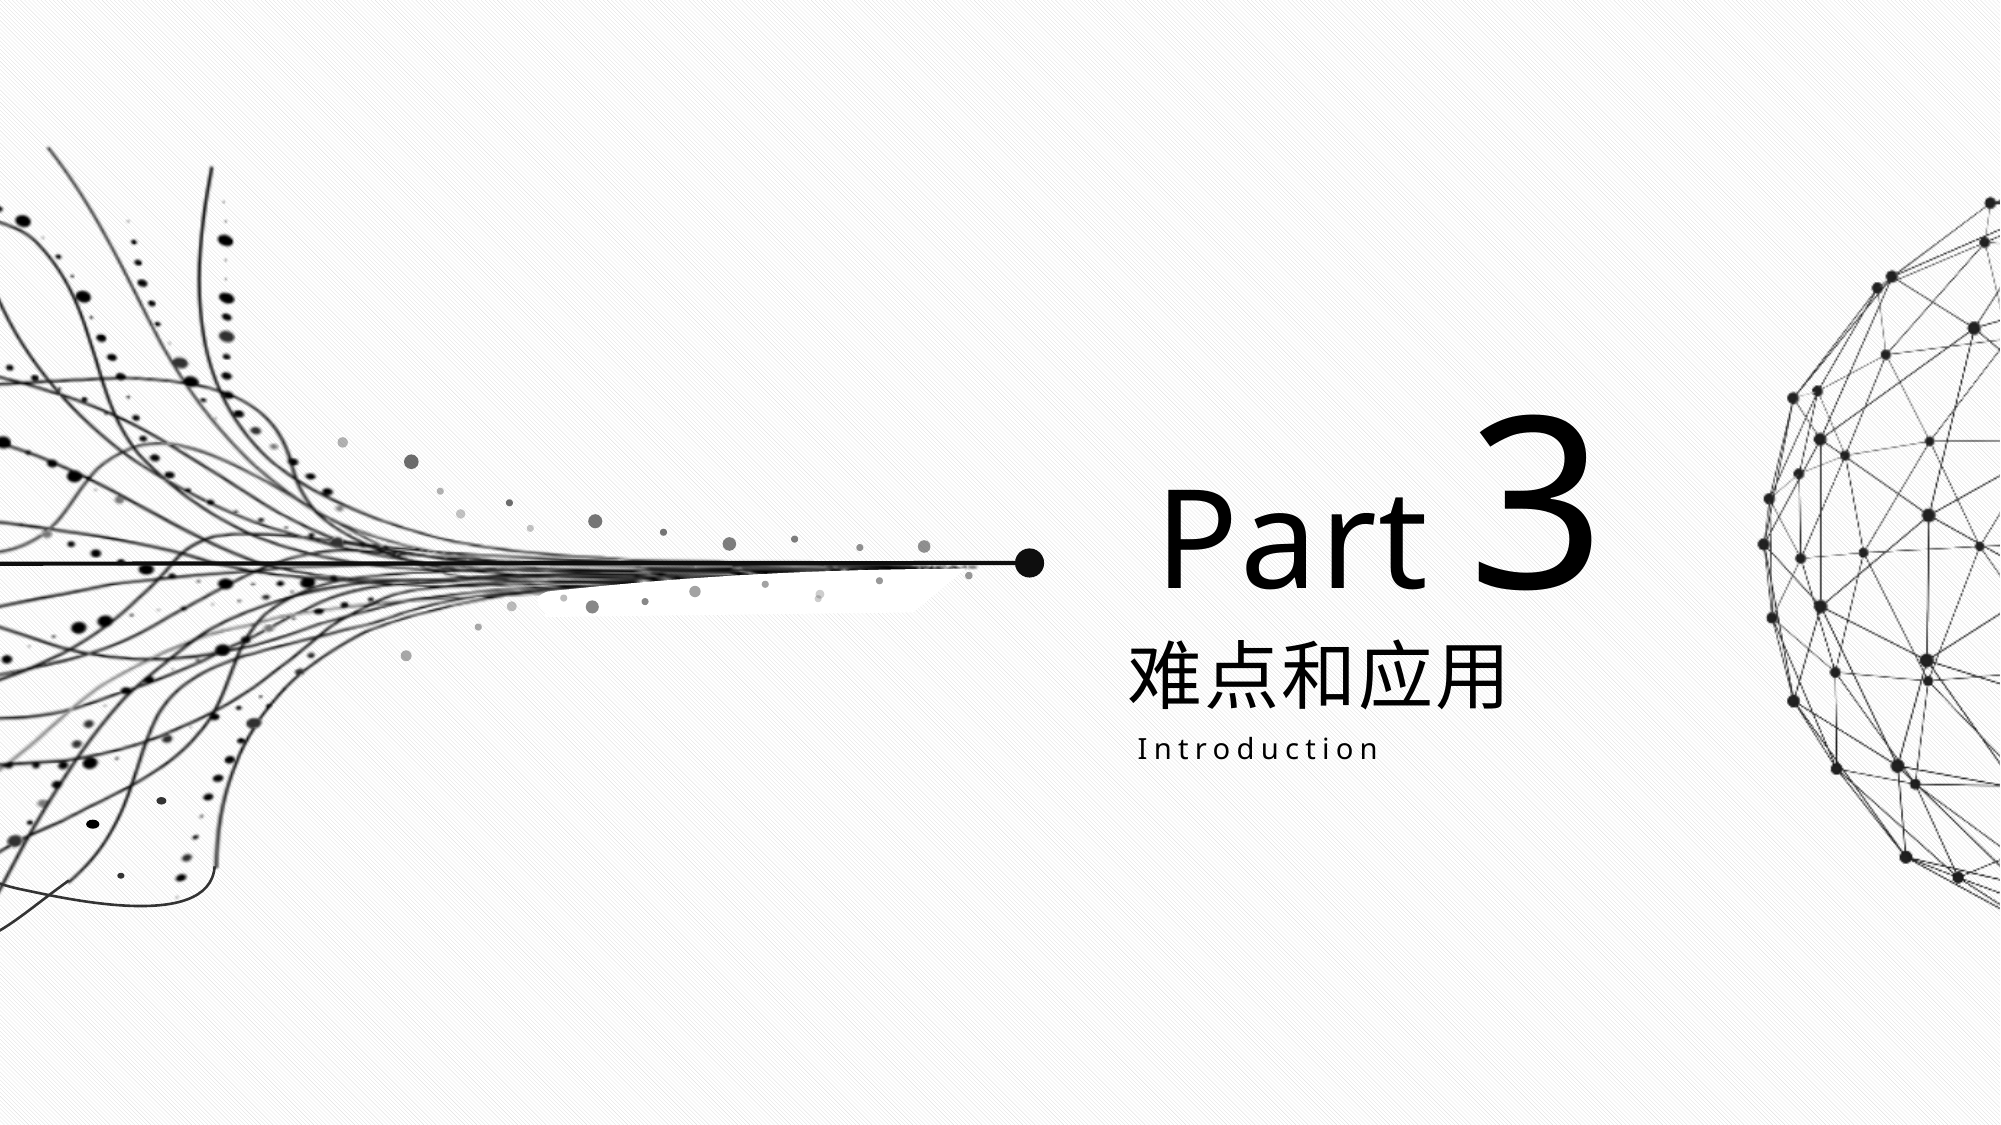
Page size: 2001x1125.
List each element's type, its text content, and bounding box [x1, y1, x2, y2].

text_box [436, 487, 884, 631]
picture [0, 0, 1045, 1125]
text_box 难点和应用 [1112, 644, 1583, 726]
picture [1583, 53, 2000, 1057]
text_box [337, 437, 973, 662]
text_box Introduction [1122, 723, 1583, 773]
text_box Part 3 [1092, 341, 1583, 644]
